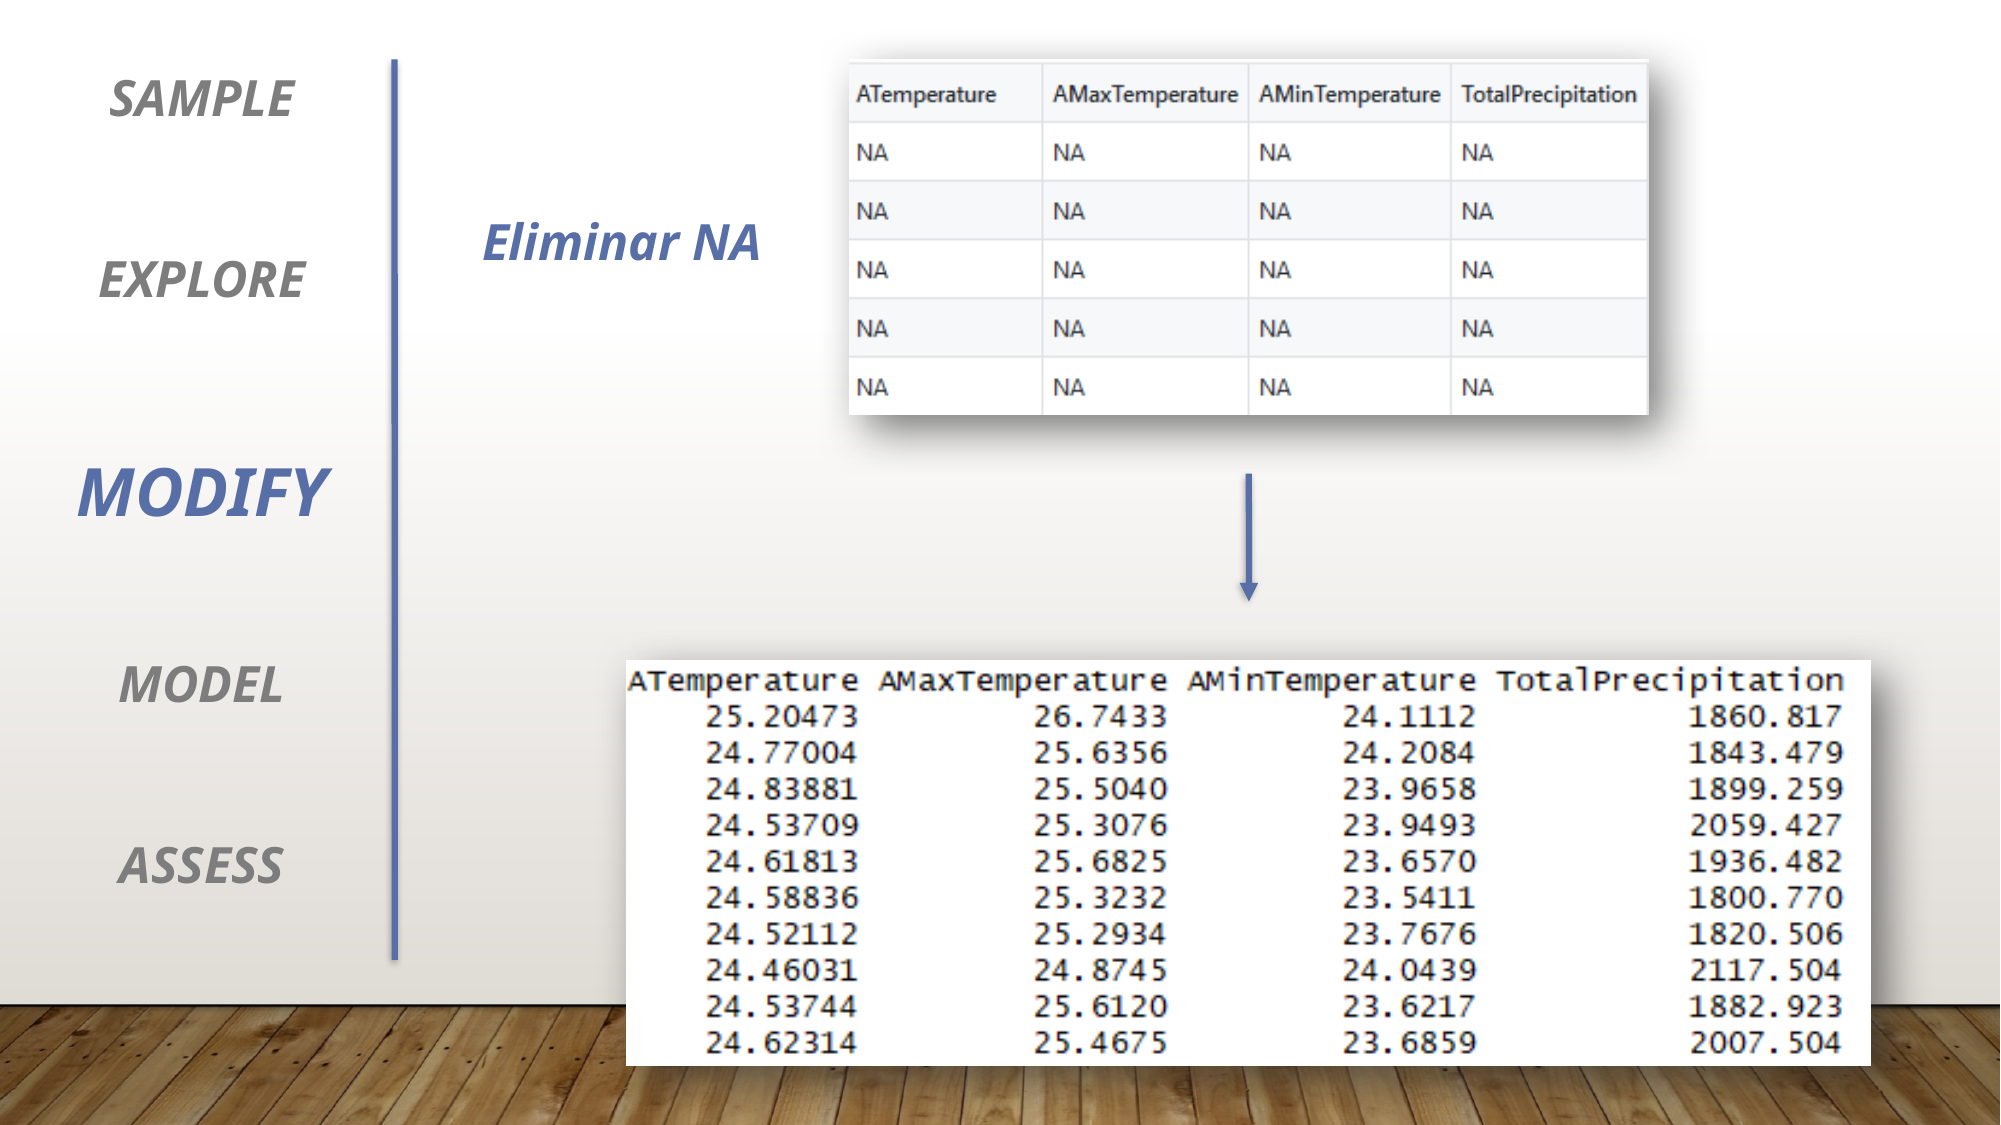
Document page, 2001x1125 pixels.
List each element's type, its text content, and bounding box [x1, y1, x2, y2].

text_box ASSESS [50, 826, 355, 902]
text_box [1239, 473, 1259, 602]
text_box [391, 59, 398, 960]
picture [849, 59, 1649, 415]
text_box MODEL [50, 645, 355, 720]
picture [0, 660, 2000, 1125]
text_box SAMPLE [50, 59, 355, 134]
text_box Eliminar NA [394, 202, 831, 278]
text_box EXPLORE [50, 240, 355, 316]
text_box MODIFY [50, 442, 355, 538]
